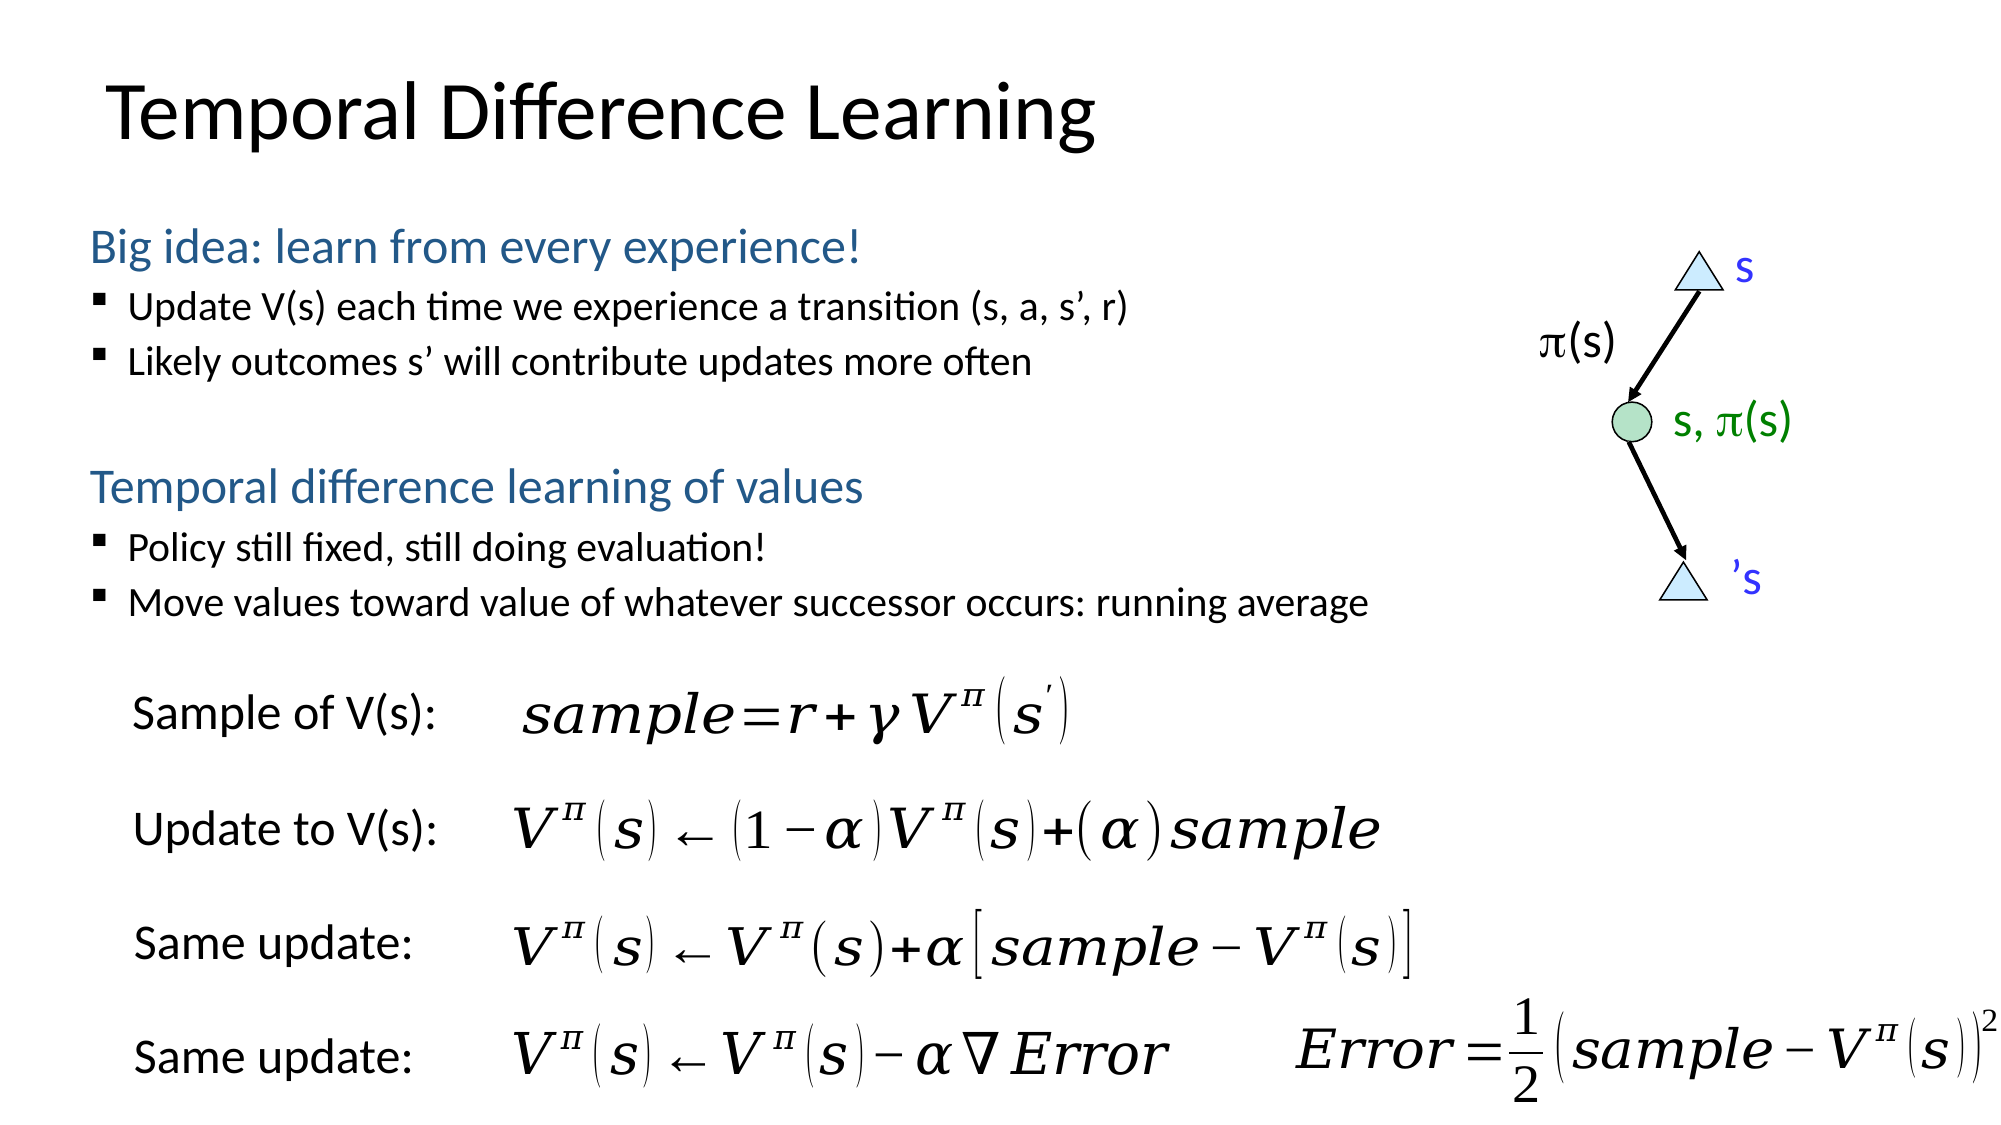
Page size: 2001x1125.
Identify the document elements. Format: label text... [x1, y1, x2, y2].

text_box Same update: [119, 902, 430, 978]
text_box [1524, 224, 1830, 614]
text_box Same update: [119, 1016, 430, 1092]
text_box Sample of V(s): [117, 672, 453, 748]
list Big idea: learn from every experience! Update V(s) each time we experience a transition (s, a, s’, r) Likely outcomes s’ will contribute updates more often Temporal difference learning of values Policy still fixed, still doing evaluation! Move values toward value of whatever successor occurs: running average [75, 212, 1500, 675]
text_box Update to V(s): [117, 788, 454, 864]
title Temporal Difference Learning [90, 60, 1816, 164]
